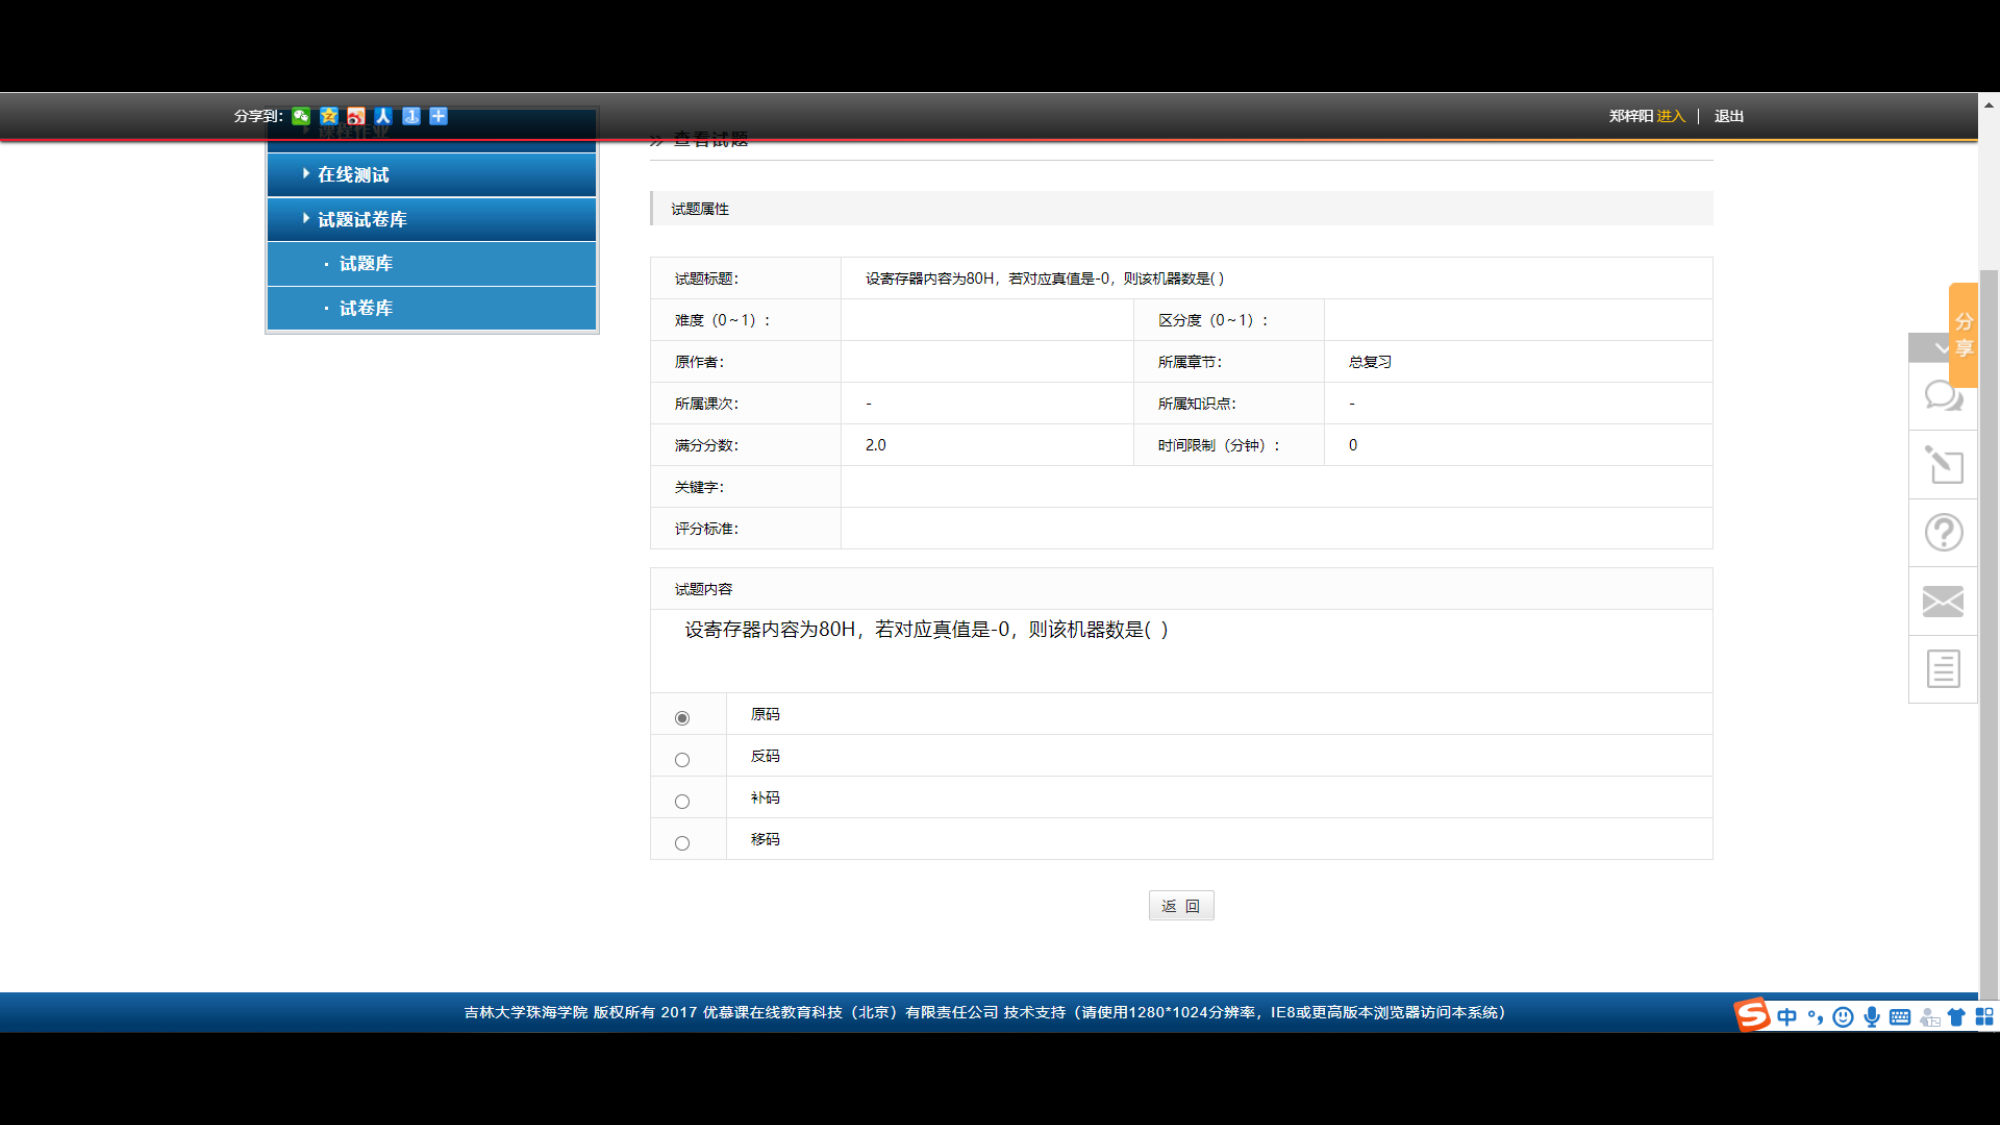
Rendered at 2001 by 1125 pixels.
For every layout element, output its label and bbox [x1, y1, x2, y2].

picture [0, 92, 2000, 1033]
